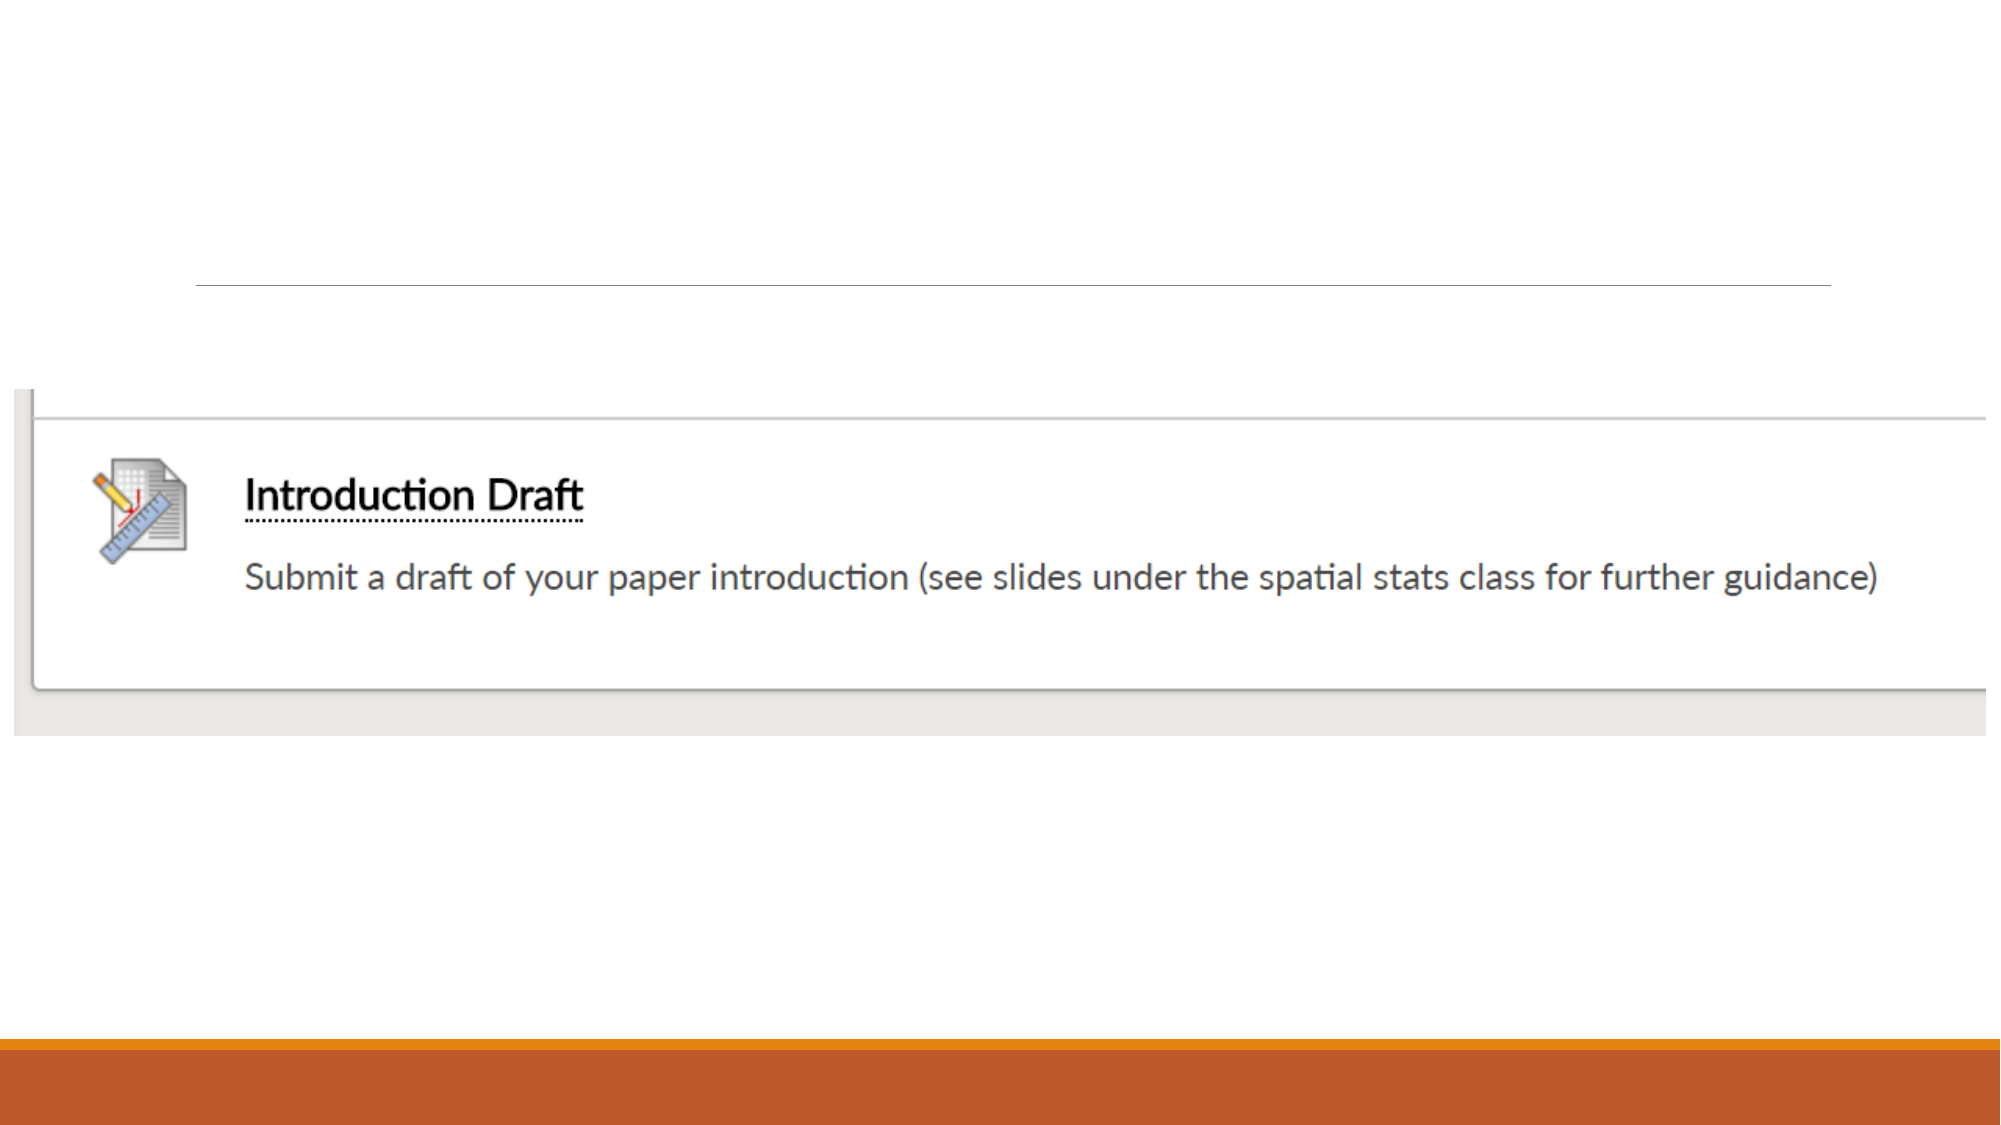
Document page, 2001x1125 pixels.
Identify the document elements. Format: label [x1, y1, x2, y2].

picture [14, 389, 1986, 736]
